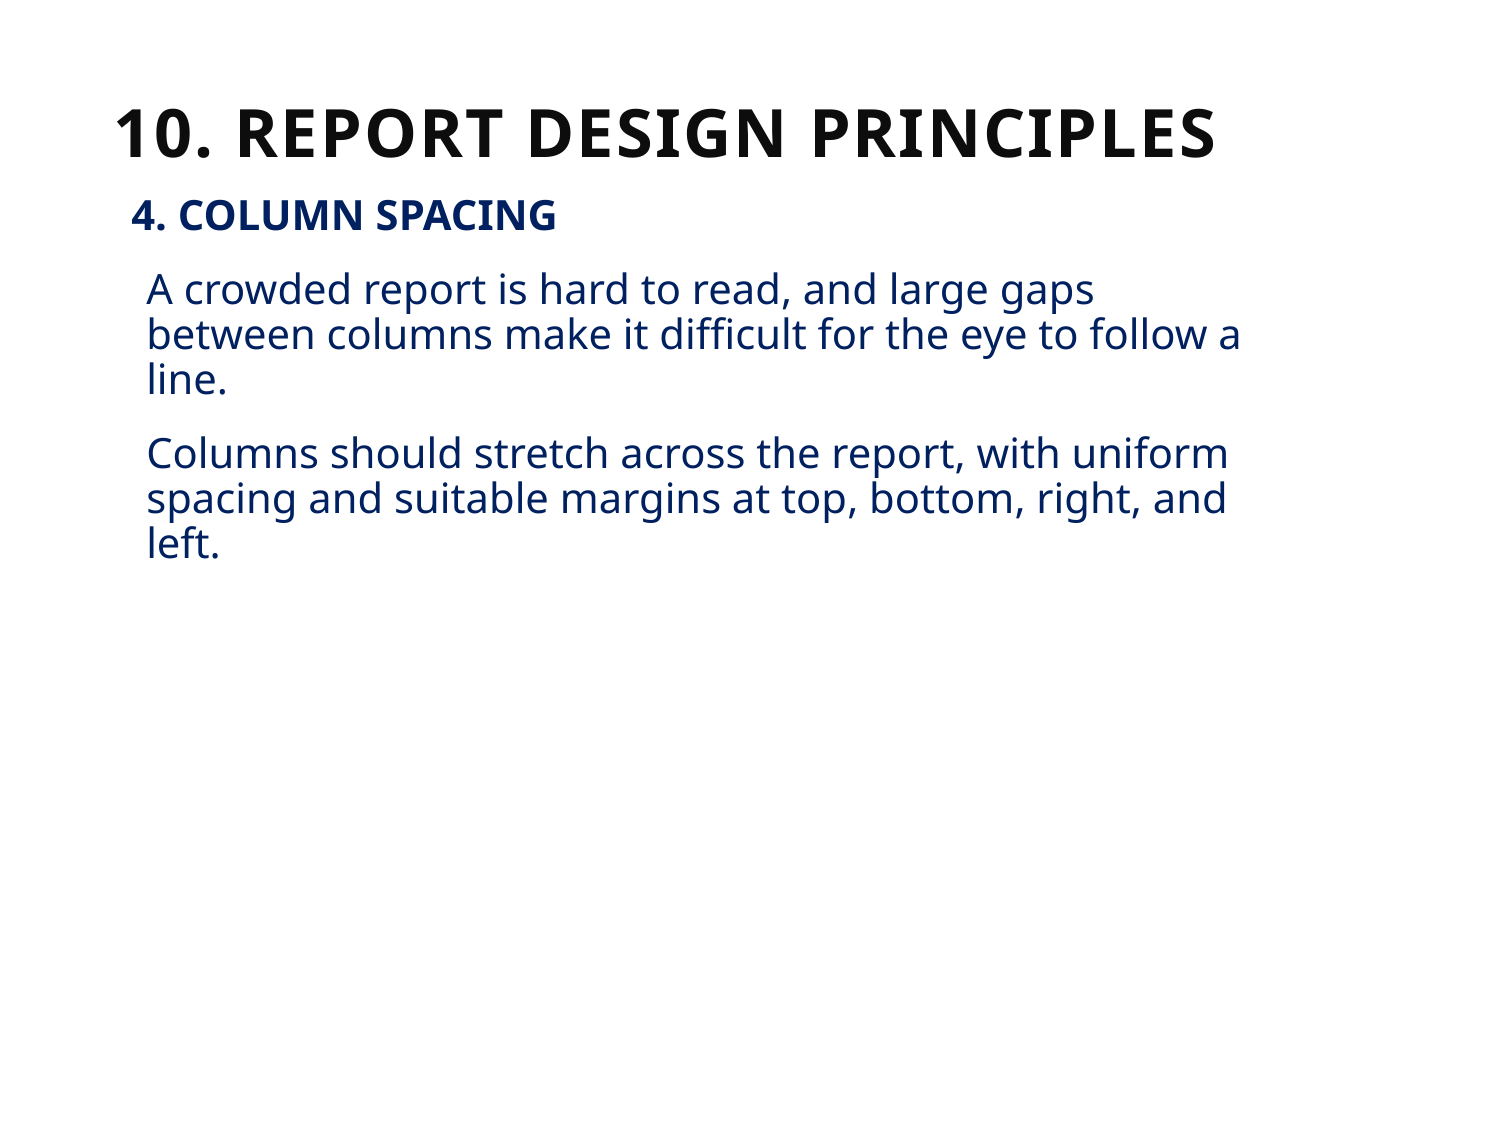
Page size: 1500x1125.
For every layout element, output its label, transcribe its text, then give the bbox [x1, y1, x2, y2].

title 10. Report Design Principles [98, 65, 1402, 212]
list 4. COLUMN SPACING A crowded report is hard to read, and large gaps between columns make it difficult for the eye to follow a line. Columns should stretch across the report, with uniform spacing and suitable margins at top, bottom, right, and left. [123, 212, 1275, 914]
